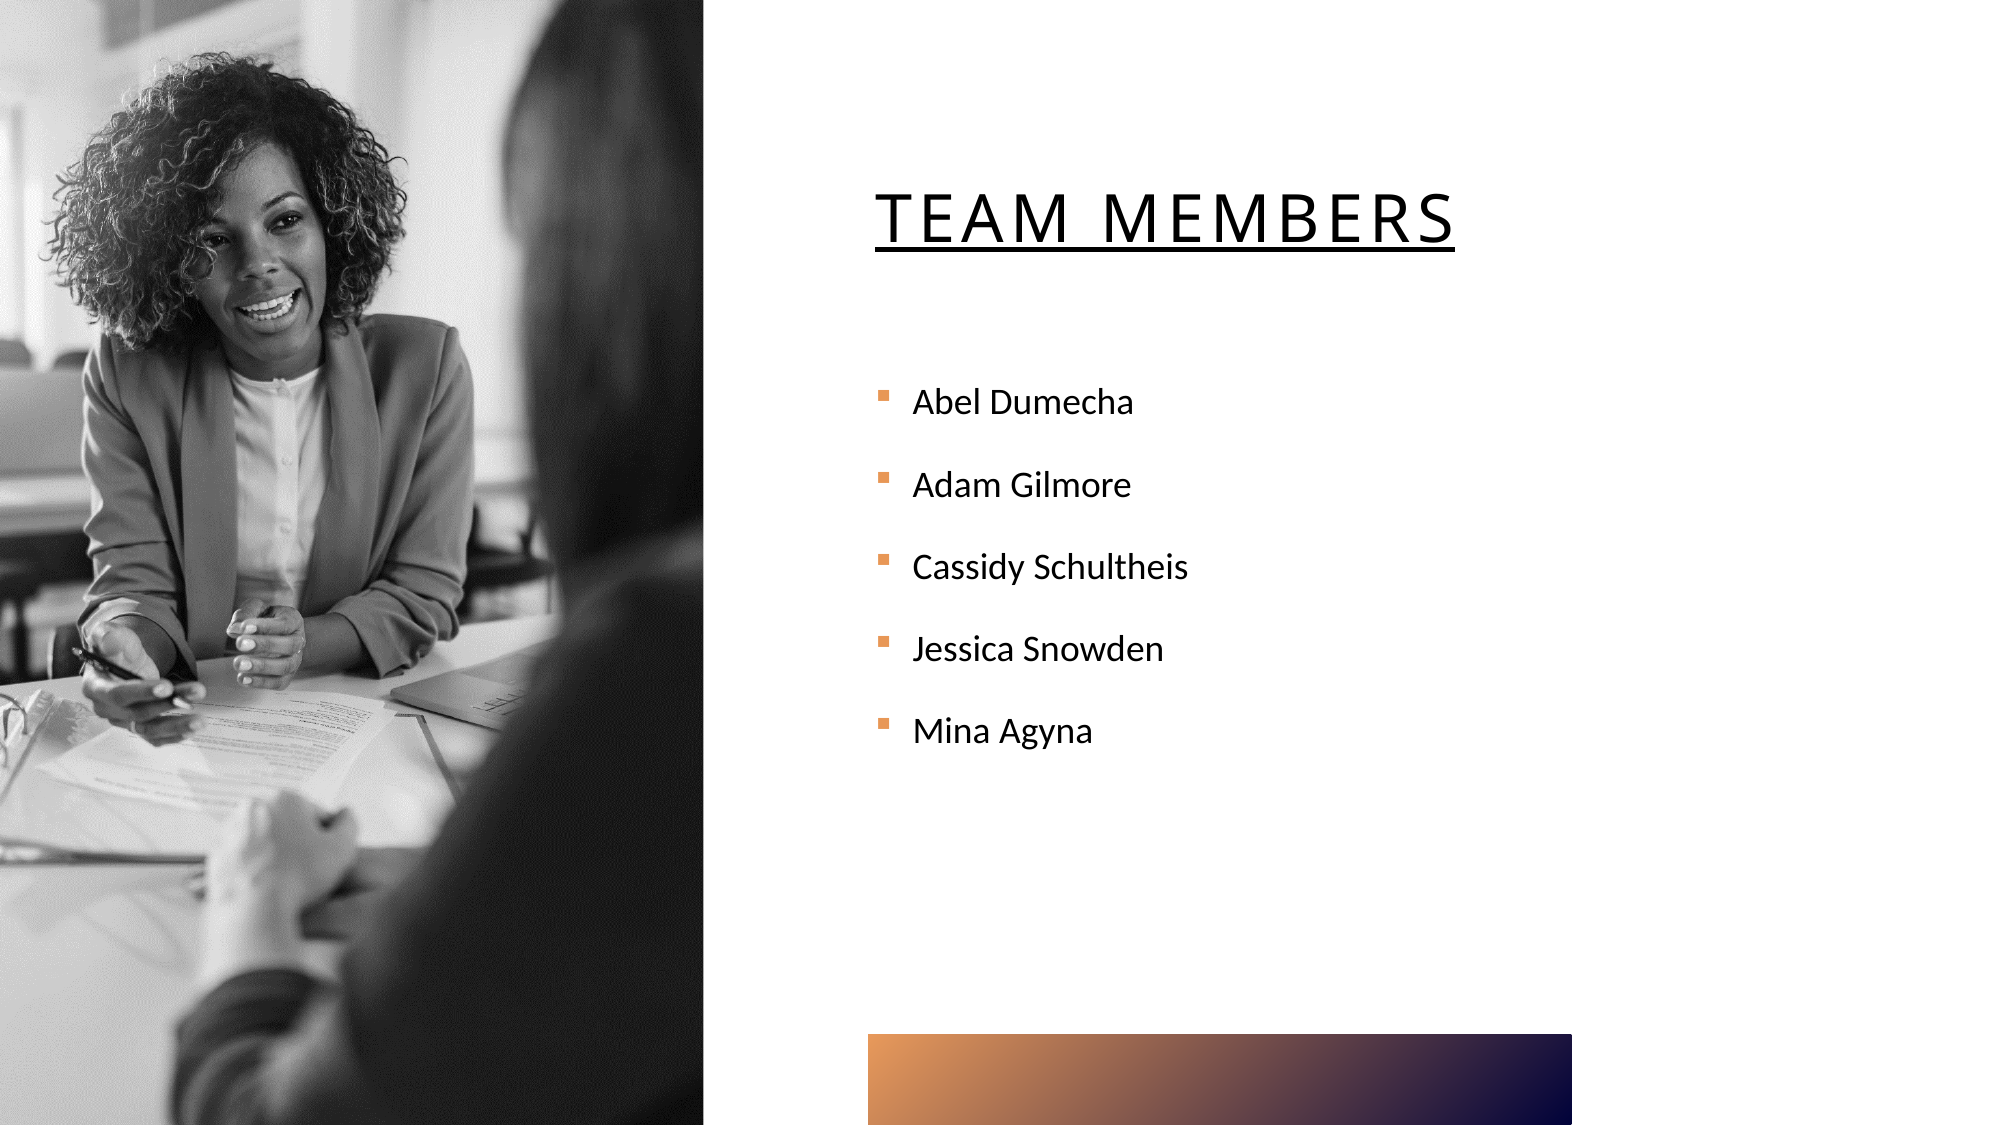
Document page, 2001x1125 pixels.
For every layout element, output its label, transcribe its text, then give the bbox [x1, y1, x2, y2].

list Abel Dumecha Adam Gilmore Cassidy Schultheis Jessica Snowden Mina Agyna [859, 375, 1884, 945]
title Team Members [859, 76, 1884, 357]
picture [0, 0, 704, 1125]
